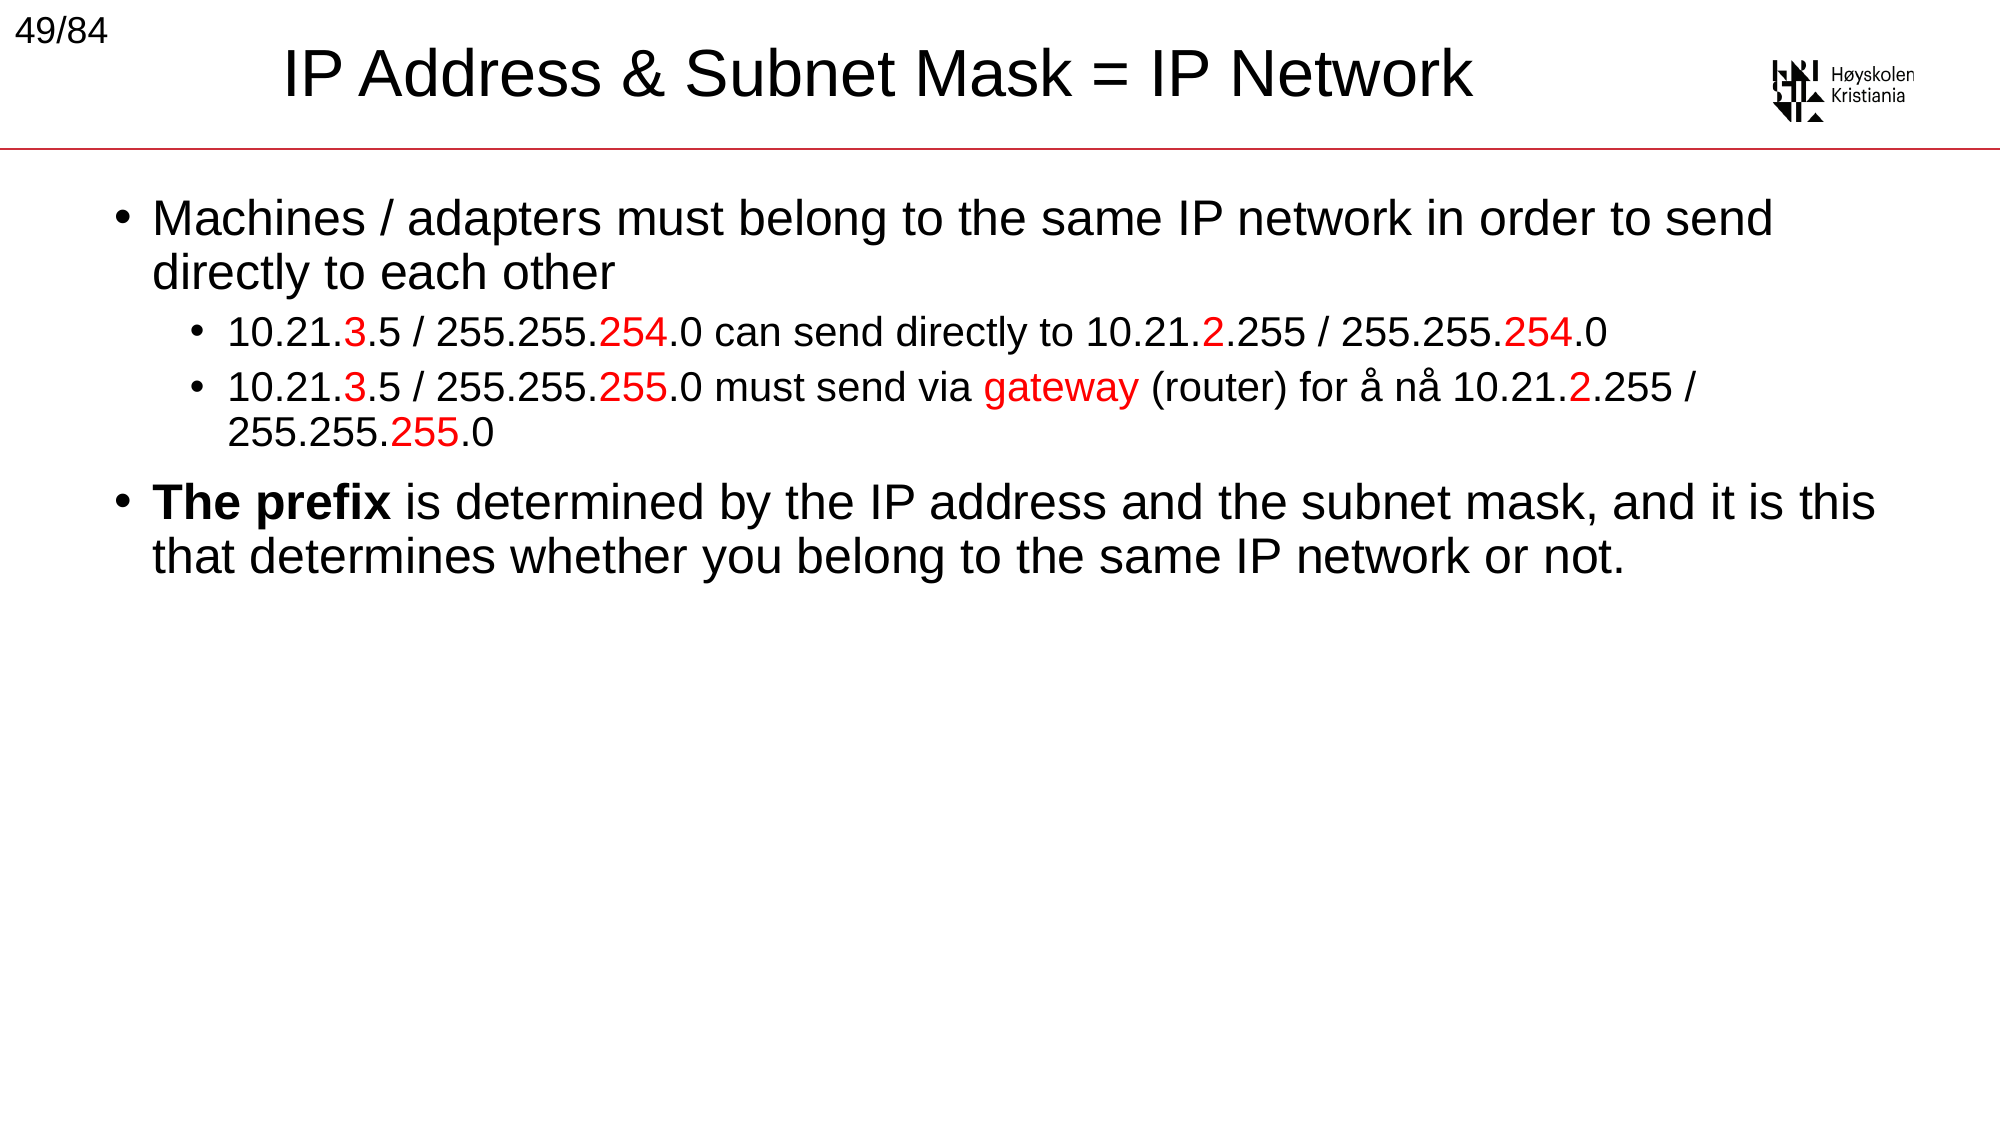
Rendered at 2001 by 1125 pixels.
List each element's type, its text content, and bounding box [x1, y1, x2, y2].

slide_number 49/84 [0, 0, 208, 74]
title IP Address & Subnet Mask = IP Network [267, 30, 1733, 135]
list Machines / adapters must belong to the same IP network in order to send directly to each other 10.21.3.5 / 255.255.254.0 can send directly to 10.21.2.255 / 255.255.254.0 10.21.3.5 / 255.255.255.0 must send via gateway (router) for å nå 10.21.2.255 / 255.255.255.0 The prefix is determined by the IP address and the subnet mask, and it is this that determines whether you belong to the same IP network or not. [99, 184, 1900, 1047]
